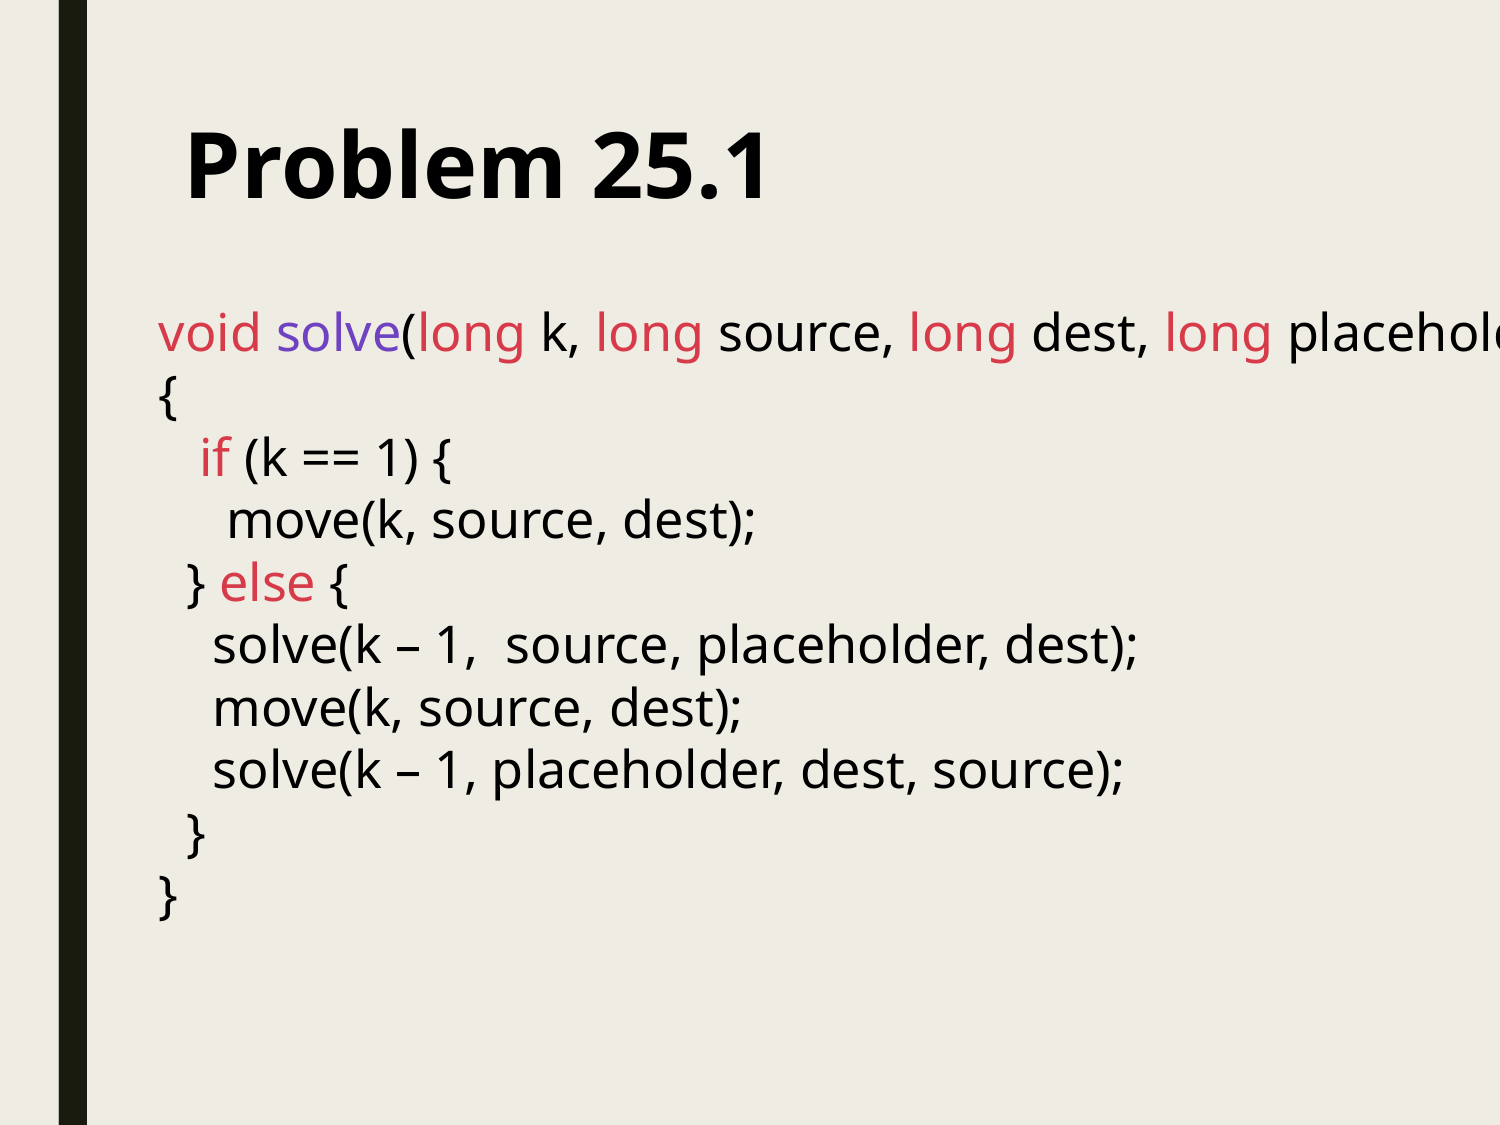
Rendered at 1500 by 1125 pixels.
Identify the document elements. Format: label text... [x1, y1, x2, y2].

text_box void solve(long k, long source, long dest, long placeholder) { if (k == 1) { move(k, source, dest); } else { solve(k – 1, source, placeholder, dest); move(k, source, dest); solve(k – 1, placeholder, dest, source); } } [144, 291, 1500, 932]
title Problem 25.1 [168, 112, 1351, 291]
